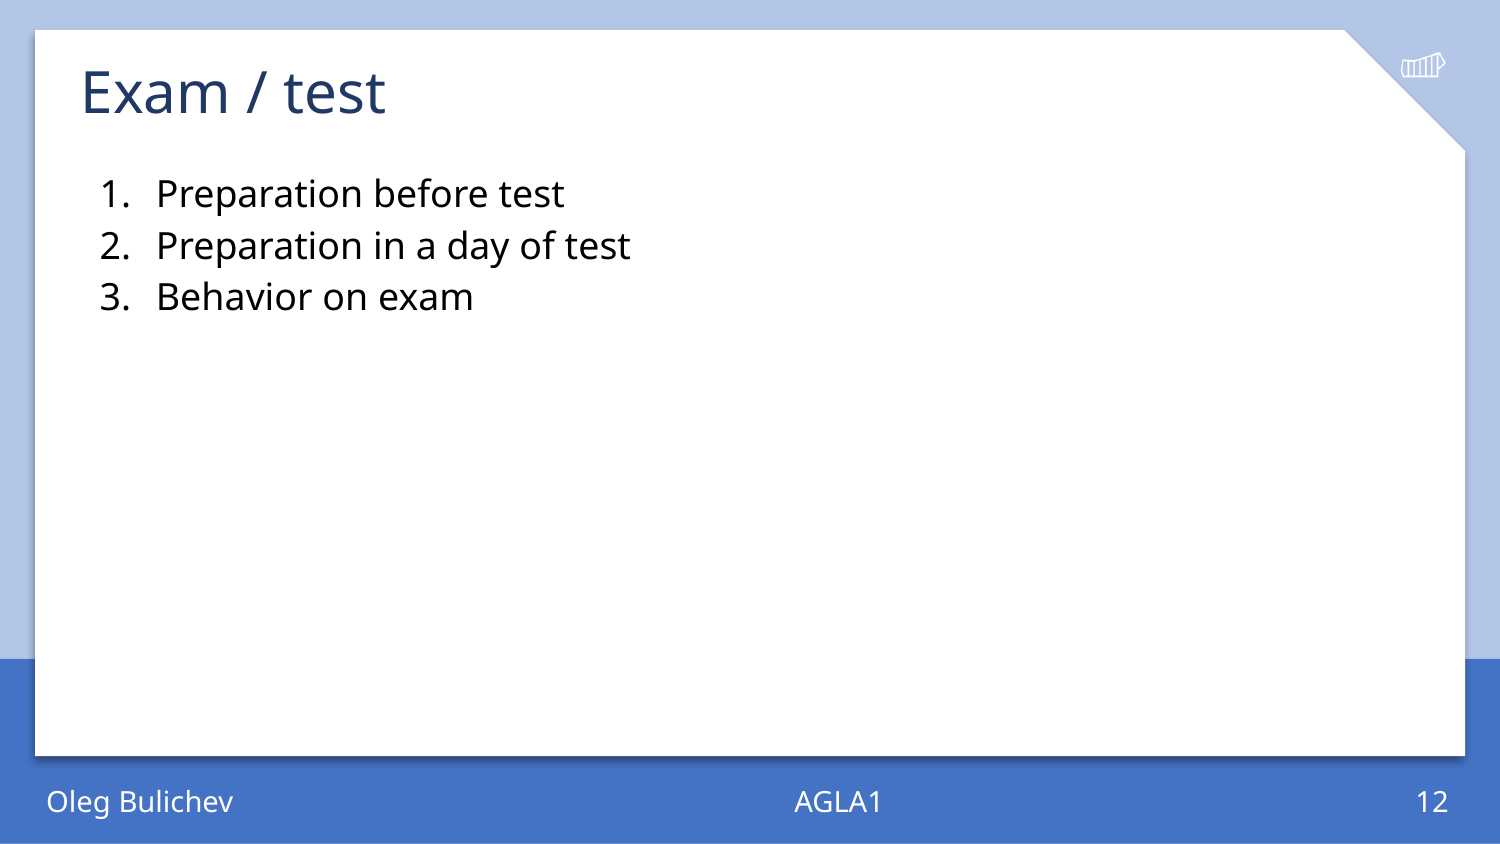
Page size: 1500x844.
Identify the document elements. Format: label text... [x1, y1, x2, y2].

picture [0, 0, 1500, 658]
list Preparation before test Preparation in a day of test Behavior on exam [69, 157, 1224, 578]
title Exam / test [69, 58, 1364, 158]
